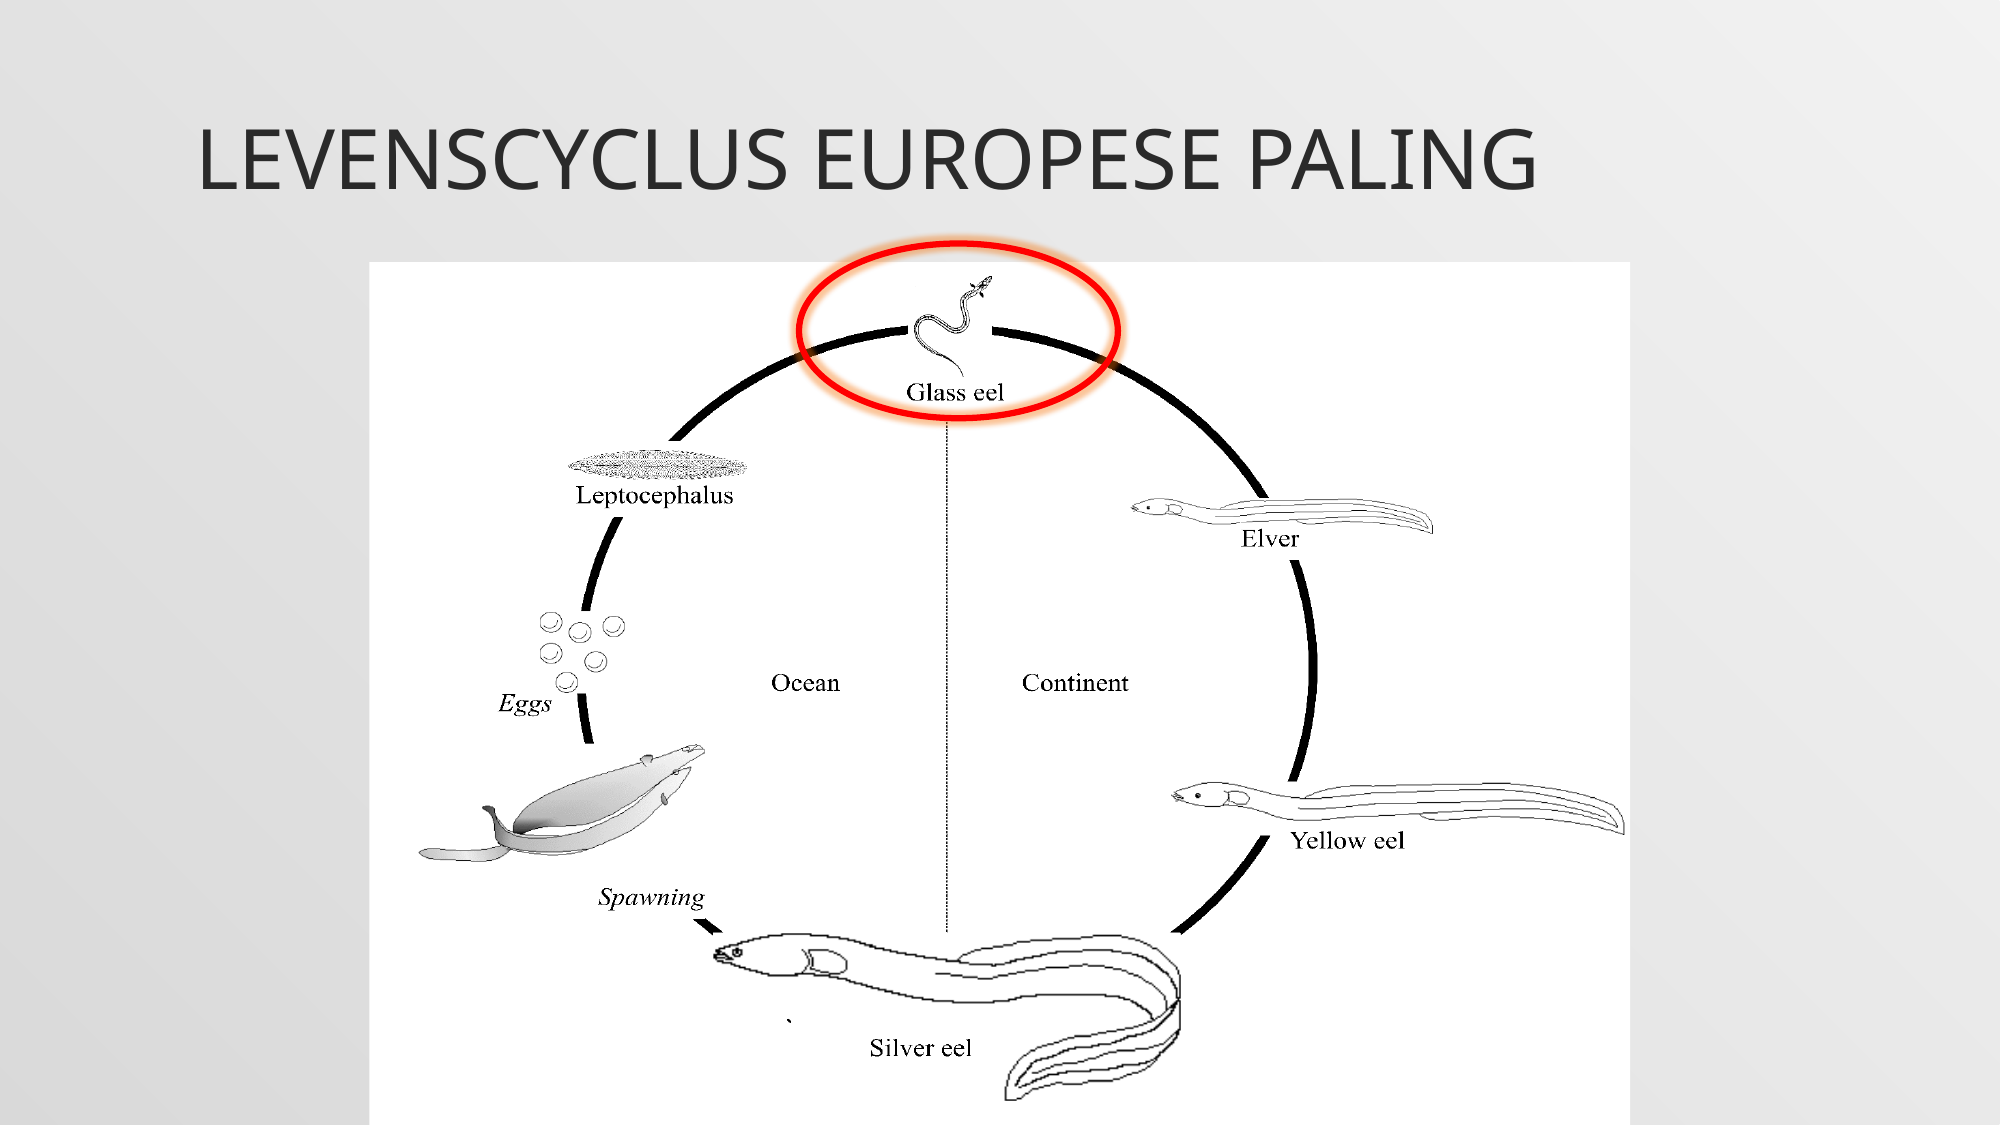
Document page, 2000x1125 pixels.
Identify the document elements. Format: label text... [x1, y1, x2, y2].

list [369, 262, 1631, 1125]
title Levenscyclus Europese paling [180, 78, 1737, 216]
text_box [857, 242, 1060, 262]
